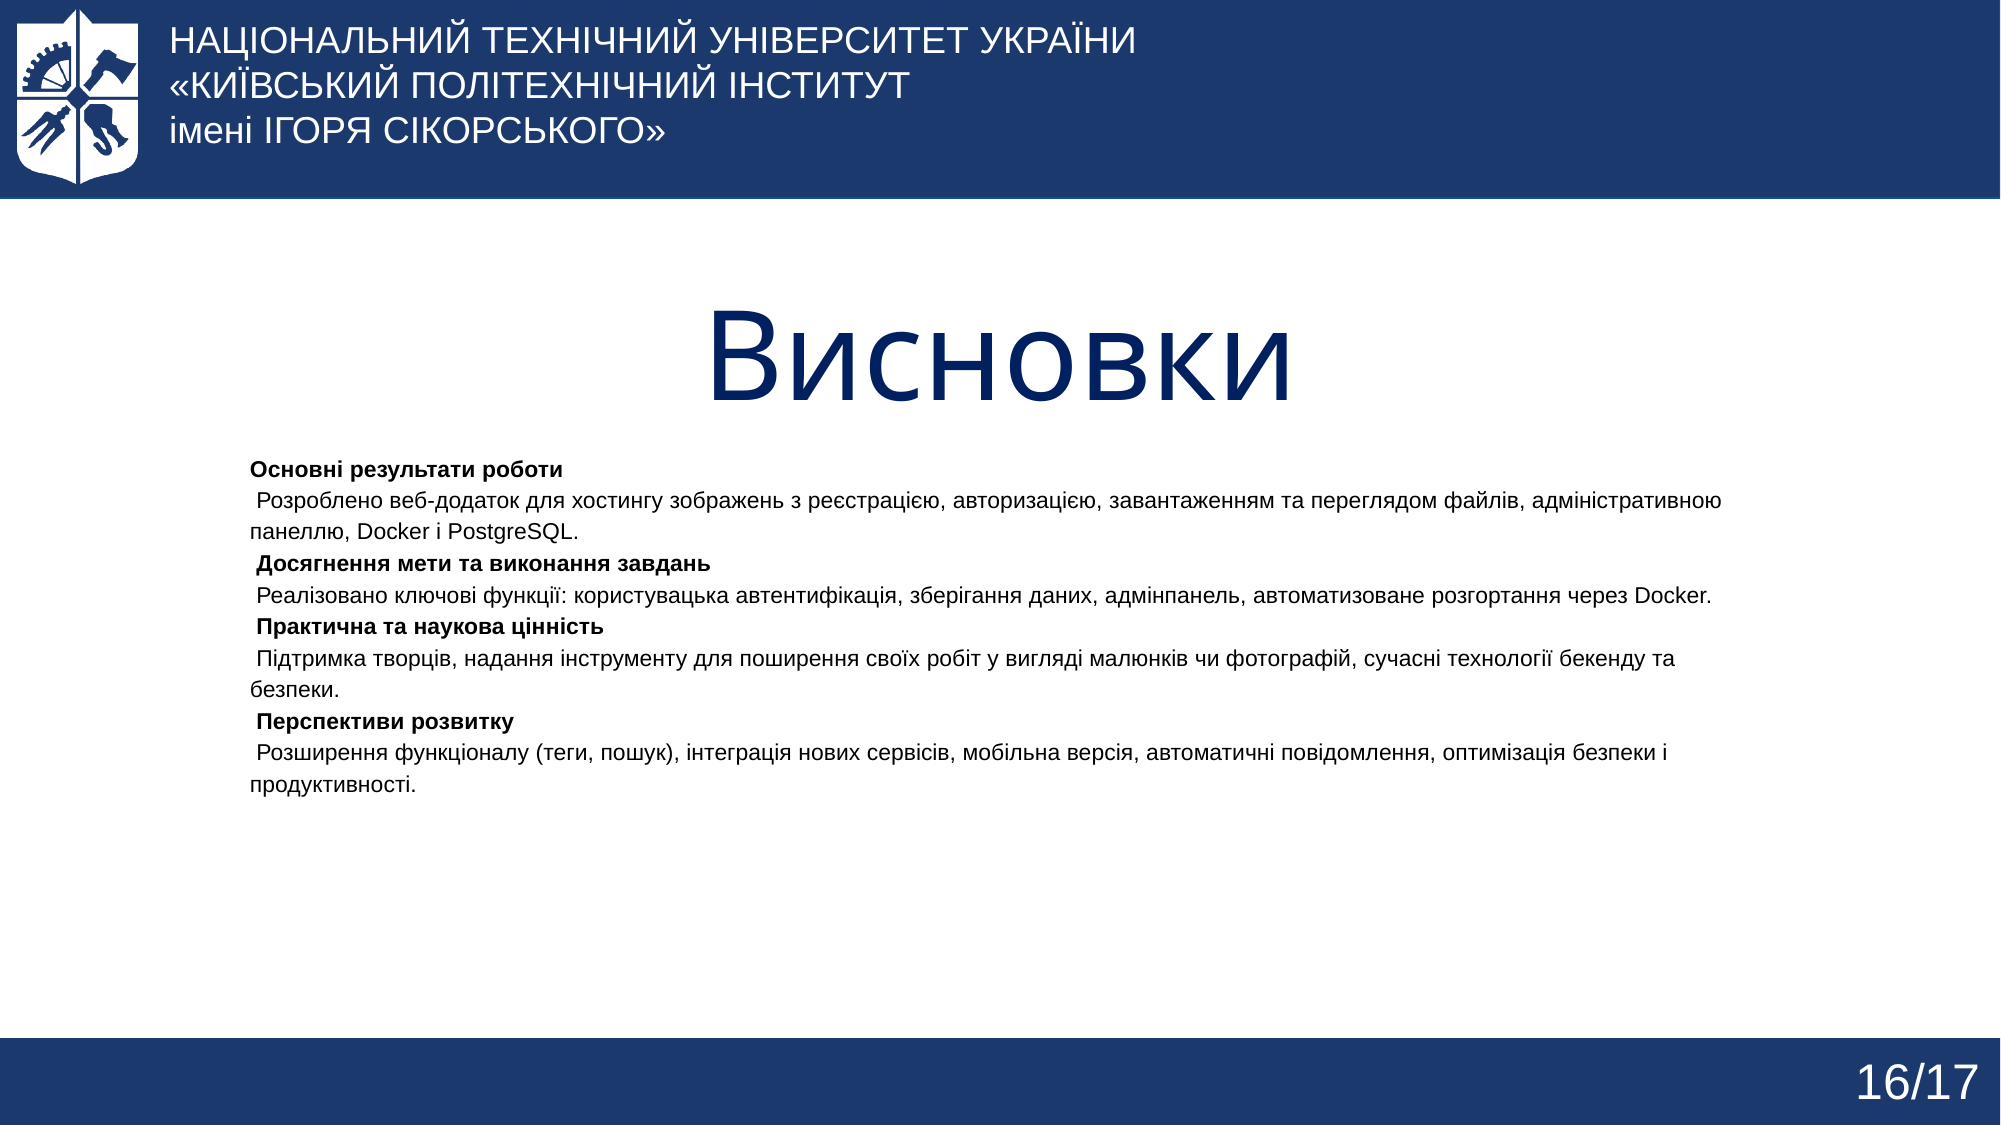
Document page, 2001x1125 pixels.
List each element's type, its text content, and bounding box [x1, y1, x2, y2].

subtitle Основні результати роботи Розроблено веб-додаток для хостингу зображень з реєстрацією, авторизацією, завантаженням та переглядом файлів, адміністративною панеллю, Docker і PostgreSQL. Досягнення мети та виконання завдань Реалізовано ключові функції: користувацька автентифікація, зберігання даних, адмінпанель, автоматизоване розгортання через Docker. Практична та наукова цінність Підтримка творців, надання інструменту для поширення своїх робіт у вигляді малюнків чи фотографій, сучасні технології бекенду та безпеки. Перспективи розвитку Розширення функціоналу (теги, пошук), інтеграція нових сервісів, мобільна версія, автоматичні повідомлення, оптимізація безпеки і продуктивності. [249, 450, 1750, 1103]
text_box 16/17 [1830, 1041, 1996, 1117]
picture [17, 9, 138, 184]
text_box НАЦІОНАЛЬНИЙ ТЕХНІЧНИЙ УНІВЕРСИТЕТ УКРАЇНИ «КИЇВСЬКИЙ ПОЛІТЕХНІЧНИЙ ІНСТИТУТ імені ІГОРЯ СІКОРСЬКОГО» [154, 8, 1166, 159]
title Висновки [249, 275, 1750, 450]
